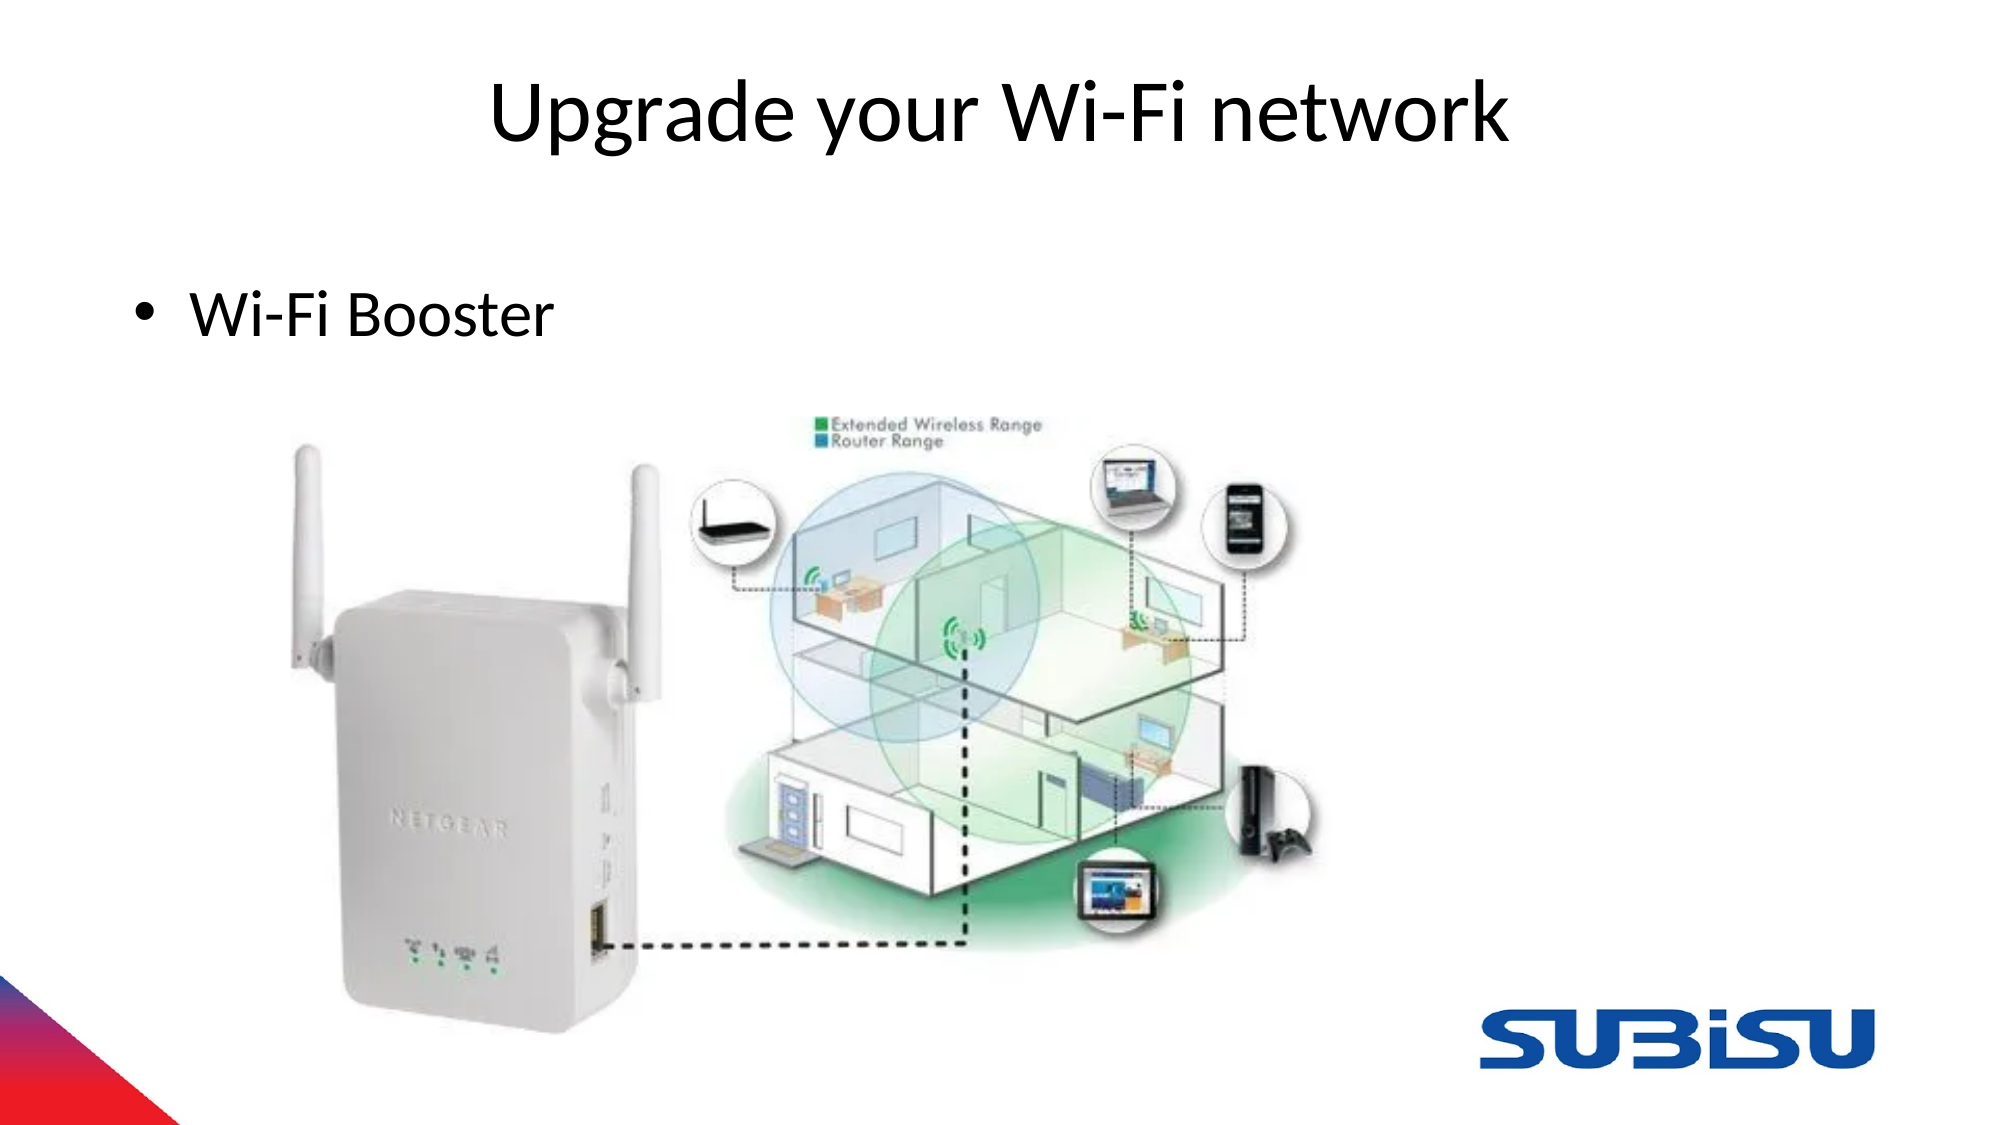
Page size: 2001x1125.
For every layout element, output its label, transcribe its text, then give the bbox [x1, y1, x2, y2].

list Wi-Fi Booster [99, 262, 1900, 385]
title Upgrade your Wi-Fi network [99, 45, 1900, 167]
picture [0, 0, 2000, 1125]
